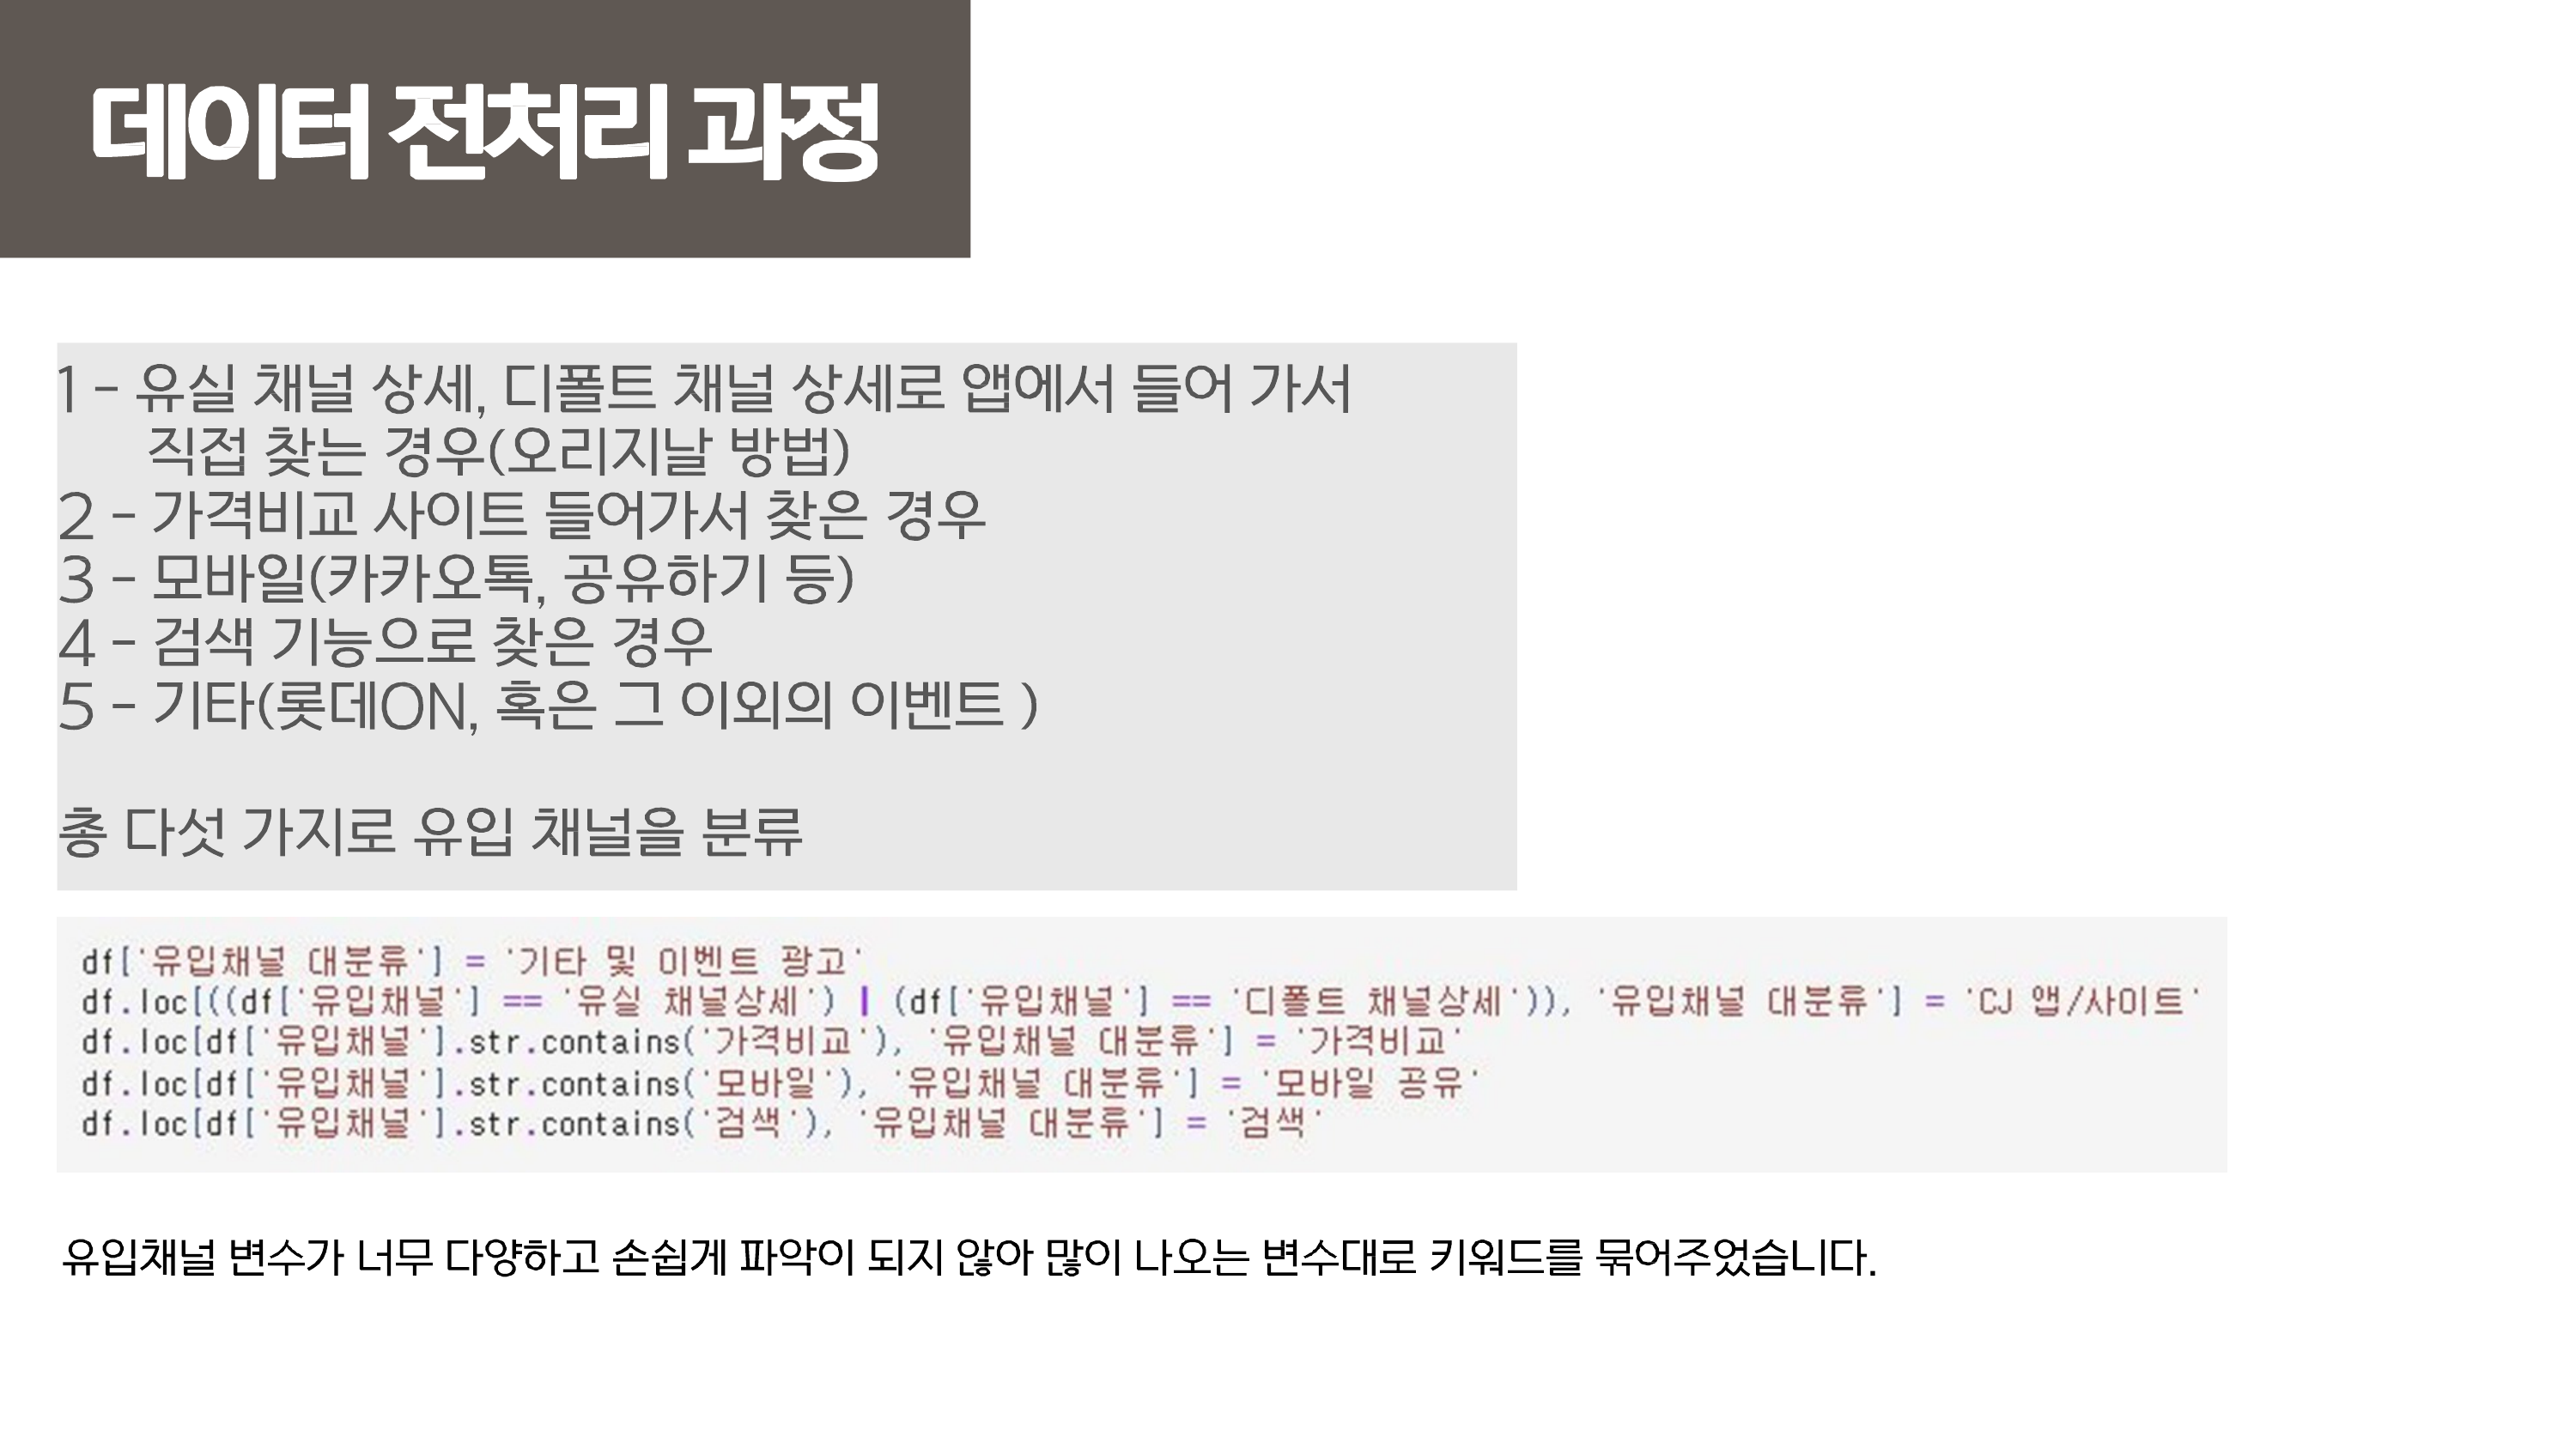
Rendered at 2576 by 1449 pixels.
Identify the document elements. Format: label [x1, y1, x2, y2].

text_box [768, 1239, 778, 1276]
text_box [898, 1240, 902, 1276]
text_box [1024, 1239, 1034, 1276]
text_box [957, 1239, 979, 1258]
text_box [690, 1240, 718, 1275]
text_box [615, 1239, 647, 1256]
text_box [198, 1240, 214, 1259]
text_box [868, 1240, 897, 1270]
text_box [652, 1255, 680, 1264]
text_box [1870, 1270, 1875, 1276]
text_box [782, 1262, 811, 1276]
text_box [1048, 1262, 1063, 1276]
text_box [526, 1251, 545, 1271]
text_box [1264, 1239, 1417, 1276]
text_box [908, 1240, 933, 1271]
text_box [780, 1239, 801, 1259]
text_box [63, 1262, 99, 1276]
text_box [1596, 1239, 1826, 1277]
text_box [848, 1239, 853, 1276]
text_box [1062, 1258, 1081, 1276]
text_box [1136, 1239, 1249, 1276]
text_box [1085, 1240, 1109, 1266]
text_box [1115, 1240, 1120, 1276]
text_box [741, 1240, 764, 1270]
text_box [1856, 1240, 1868, 1276]
text_box [996, 1240, 1021, 1266]
text_box [359, 1239, 433, 1276]
text_box [485, 1239, 507, 1258]
text_box [102, 1239, 125, 1258]
text_box [473, 1240, 483, 1276]
text_box [974, 1258, 993, 1276]
text_box [1431, 1239, 1583, 1276]
text_box [806, 1239, 817, 1261]
text_box [550, 1240, 562, 1276]
text_box [494, 1259, 516, 1277]
text_box [818, 1240, 843, 1266]
text_box [959, 1262, 975, 1276]
text_box [1832, 1240, 1854, 1270]
text_box [140, 1239, 175, 1276]
text_box [613, 1252, 649, 1262]
text_box [529, 1240, 542, 1244]
text_box [0, 0, 971, 258]
text_box [984, 1239, 994, 1258]
text_box [562, 1252, 599, 1273]
text_box [937, 1240, 941, 1276]
text_box [656, 1239, 686, 1276]
text_box [447, 1240, 470, 1270]
text_box [68, 1239, 94, 1260]
text_box [512, 1240, 522, 1259]
text_box [654, 1240, 677, 1254]
text_box [184, 1260, 214, 1276]
text_box [616, 1264, 647, 1276]
text_box [1048, 1240, 1068, 1258]
picture [57, 917, 2227, 1173]
text_box [524, 1246, 547, 1249]
text_box [181, 1240, 204, 1258]
text_box [57, 343, 1518, 891]
text_box [1073, 1240, 1084, 1258]
text_box [566, 1240, 596, 1264]
text_box [106, 1260, 136, 1276]
text_box [721, 1239, 726, 1276]
text_box [131, 1239, 136, 1259]
text_box [231, 1239, 344, 1276]
